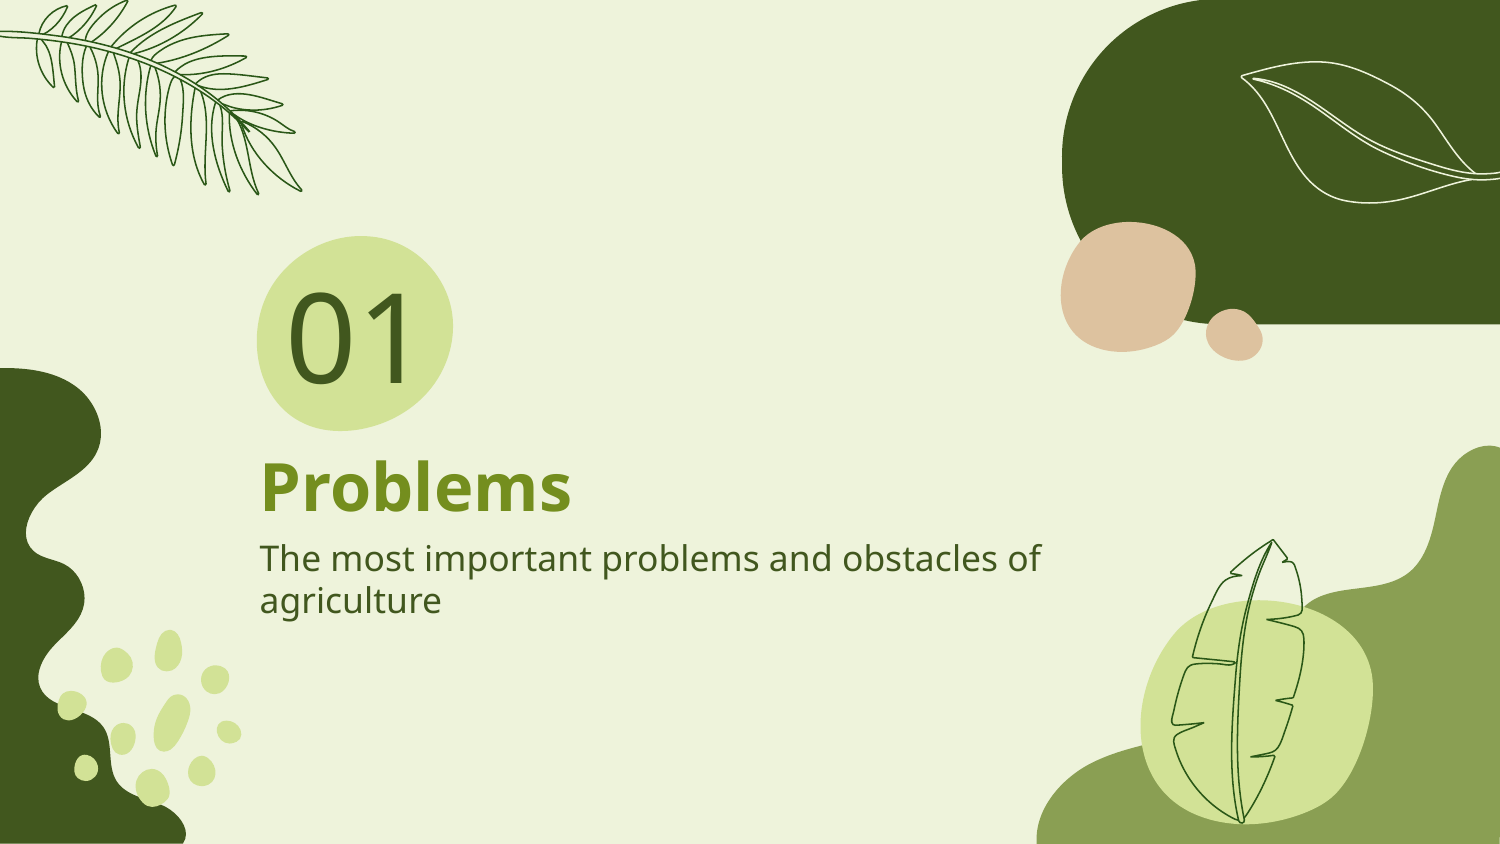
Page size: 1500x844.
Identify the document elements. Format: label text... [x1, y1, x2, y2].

subtitle The most important problems and obstacles of agriculture [244, 520, 1225, 647]
title Problems [244, 445, 991, 540]
text_box [1060, 221, 1196, 352]
text_box [1205, 308, 1263, 361]
title 01 [244, 271, 470, 396]
text_box [283, 236, 434, 271]
text_box [272, 396, 425, 432]
